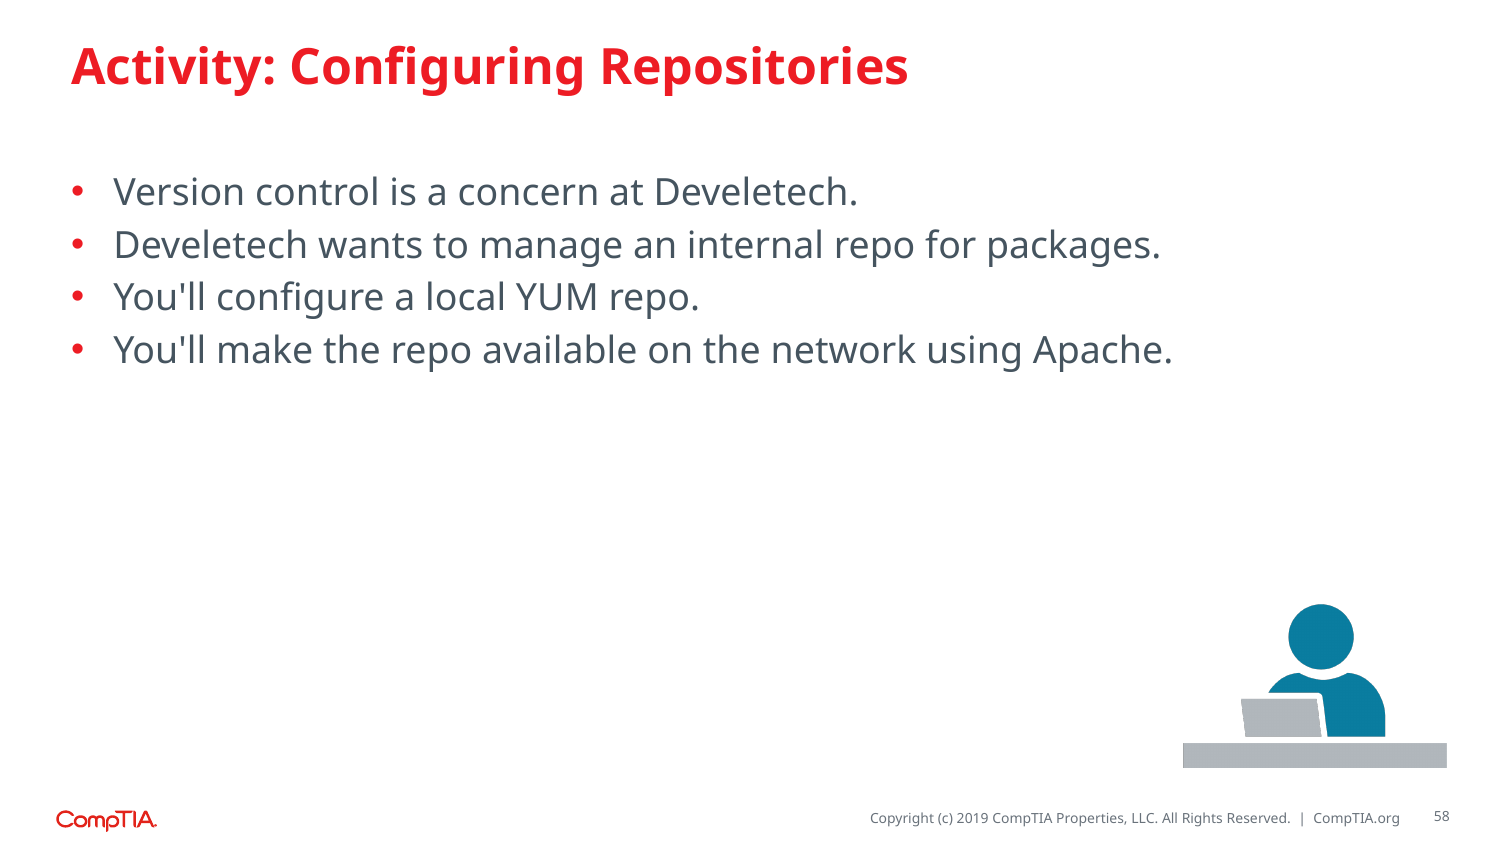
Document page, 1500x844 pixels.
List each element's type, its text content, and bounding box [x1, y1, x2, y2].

title Activity: Configuring Repositories [56, 12, 1350, 117]
slide_number 58 [1407, 800, 1450, 835]
list Version control is a concern at Develetech. Develetech wants to manage an internal repo for packages. You'll configure a local YUM repo. You'll make the repo available on the network using Apache. [56, 160, 1444, 768]
